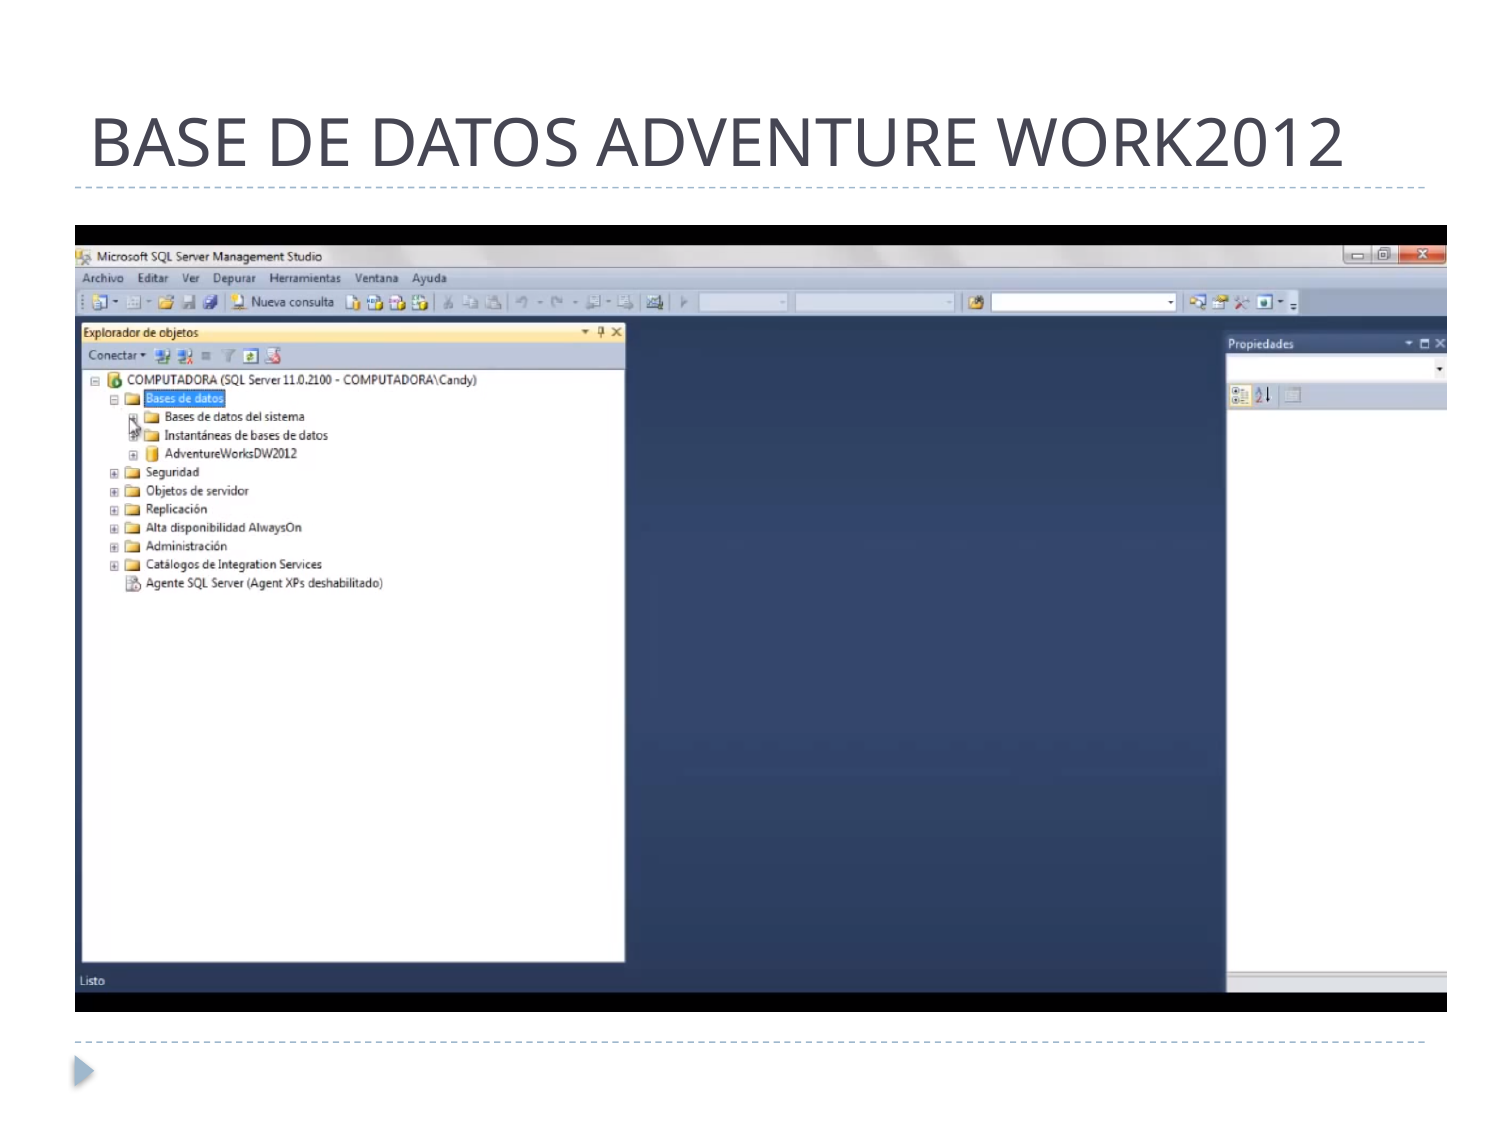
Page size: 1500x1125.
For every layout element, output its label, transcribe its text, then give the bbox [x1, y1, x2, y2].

title BASE DE DATOS ADVENTURE WORK2012 [75, 24, 1425, 188]
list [74, 224, 1448, 1012]
